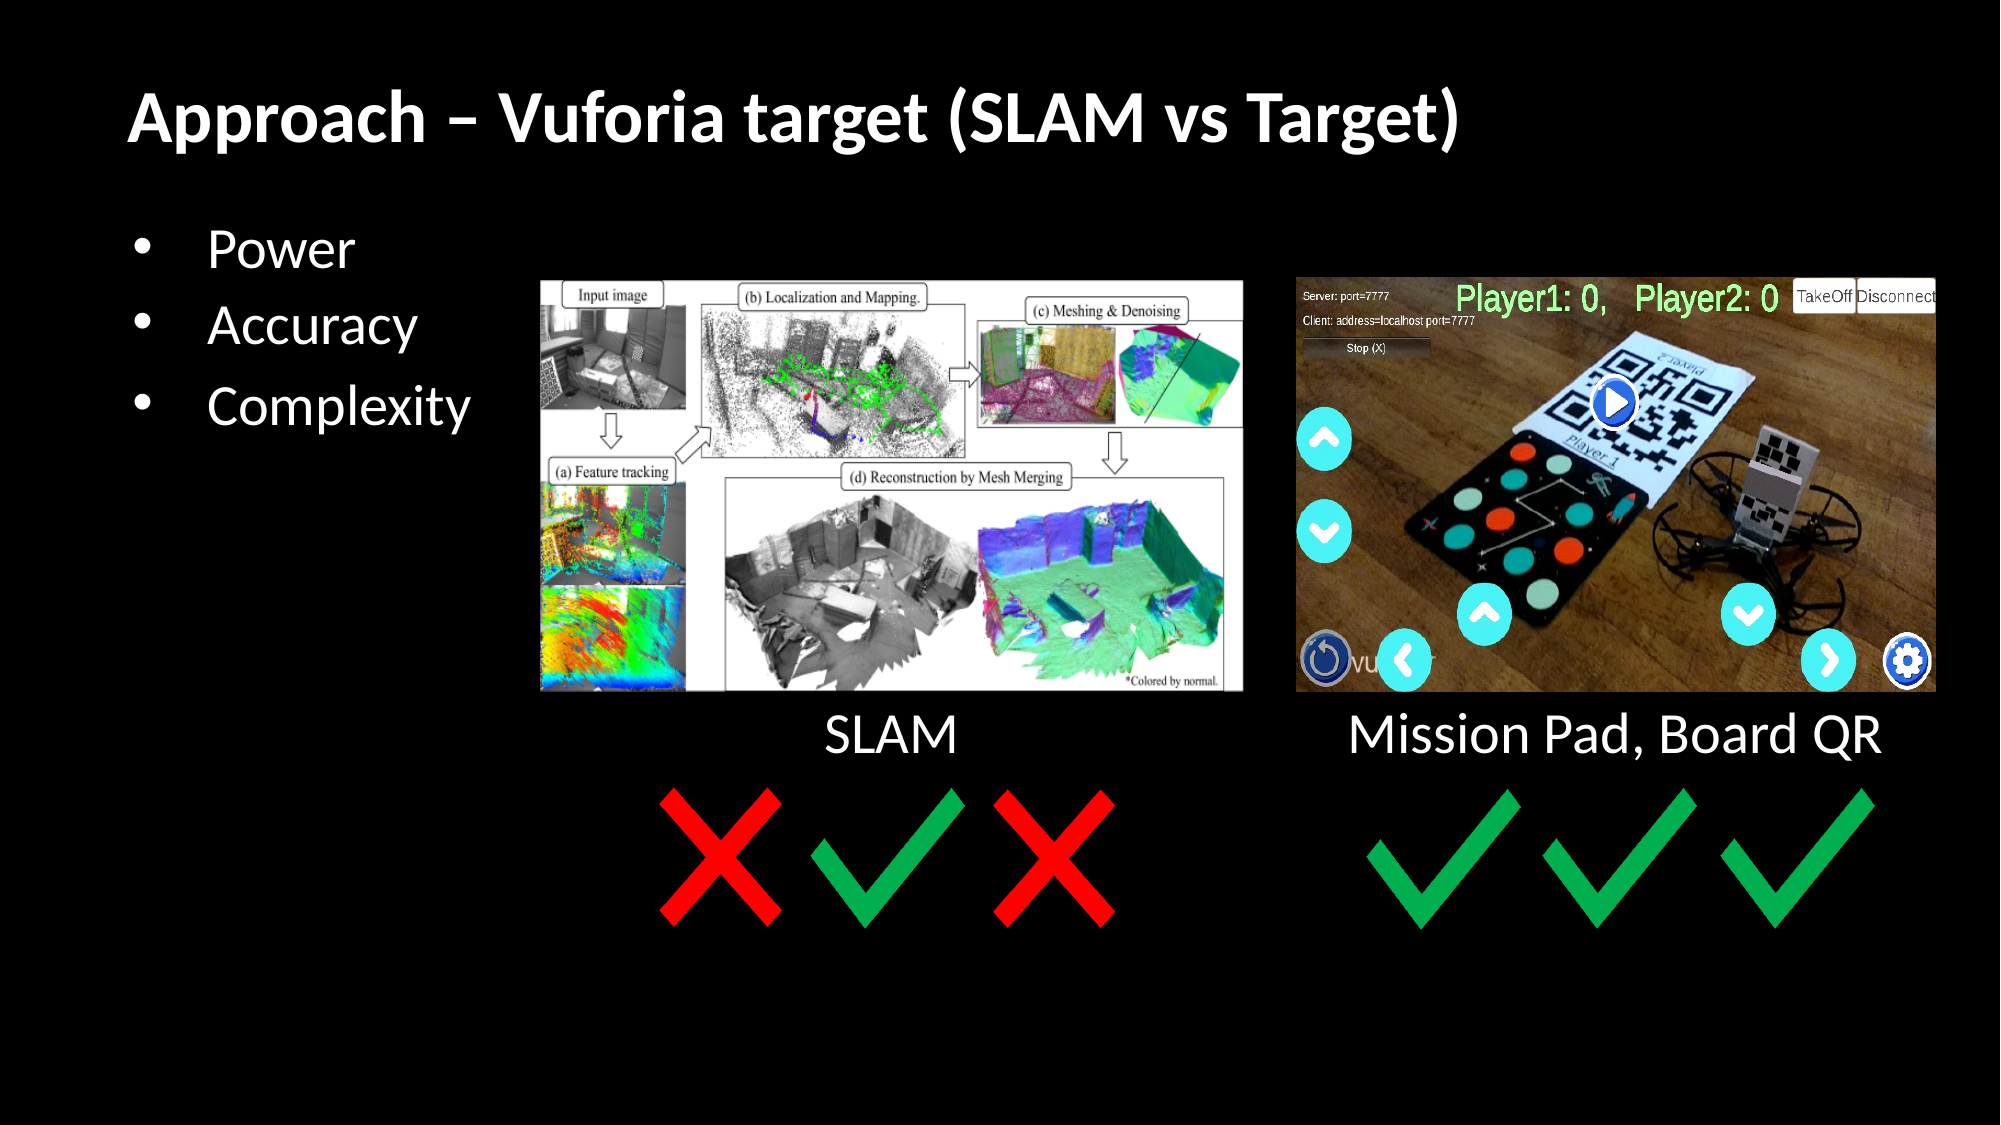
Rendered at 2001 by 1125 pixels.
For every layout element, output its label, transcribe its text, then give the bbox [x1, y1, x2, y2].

text_box SLAM [540, 692, 1244, 773]
picture [807, 753, 968, 962]
picture [1296, 277, 1936, 692]
text_box Complexity [117, 359, 514, 444]
picture [637, 762, 804, 952]
picture [1363, 754, 1524, 963]
picture [540, 280, 1244, 692]
text_box Mission Pad, Board QR [1296, 692, 1936, 773]
text_box Power [117, 202, 514, 278]
picture [1717, 753, 1878, 962]
picture [971, 764, 1137, 954]
text_box Accuracy [117, 278, 514, 359]
picture [1539, 753, 1700, 962]
subtitle Approach – Vuforia target (SLAM vs Target) [112, 70, 1885, 739]
